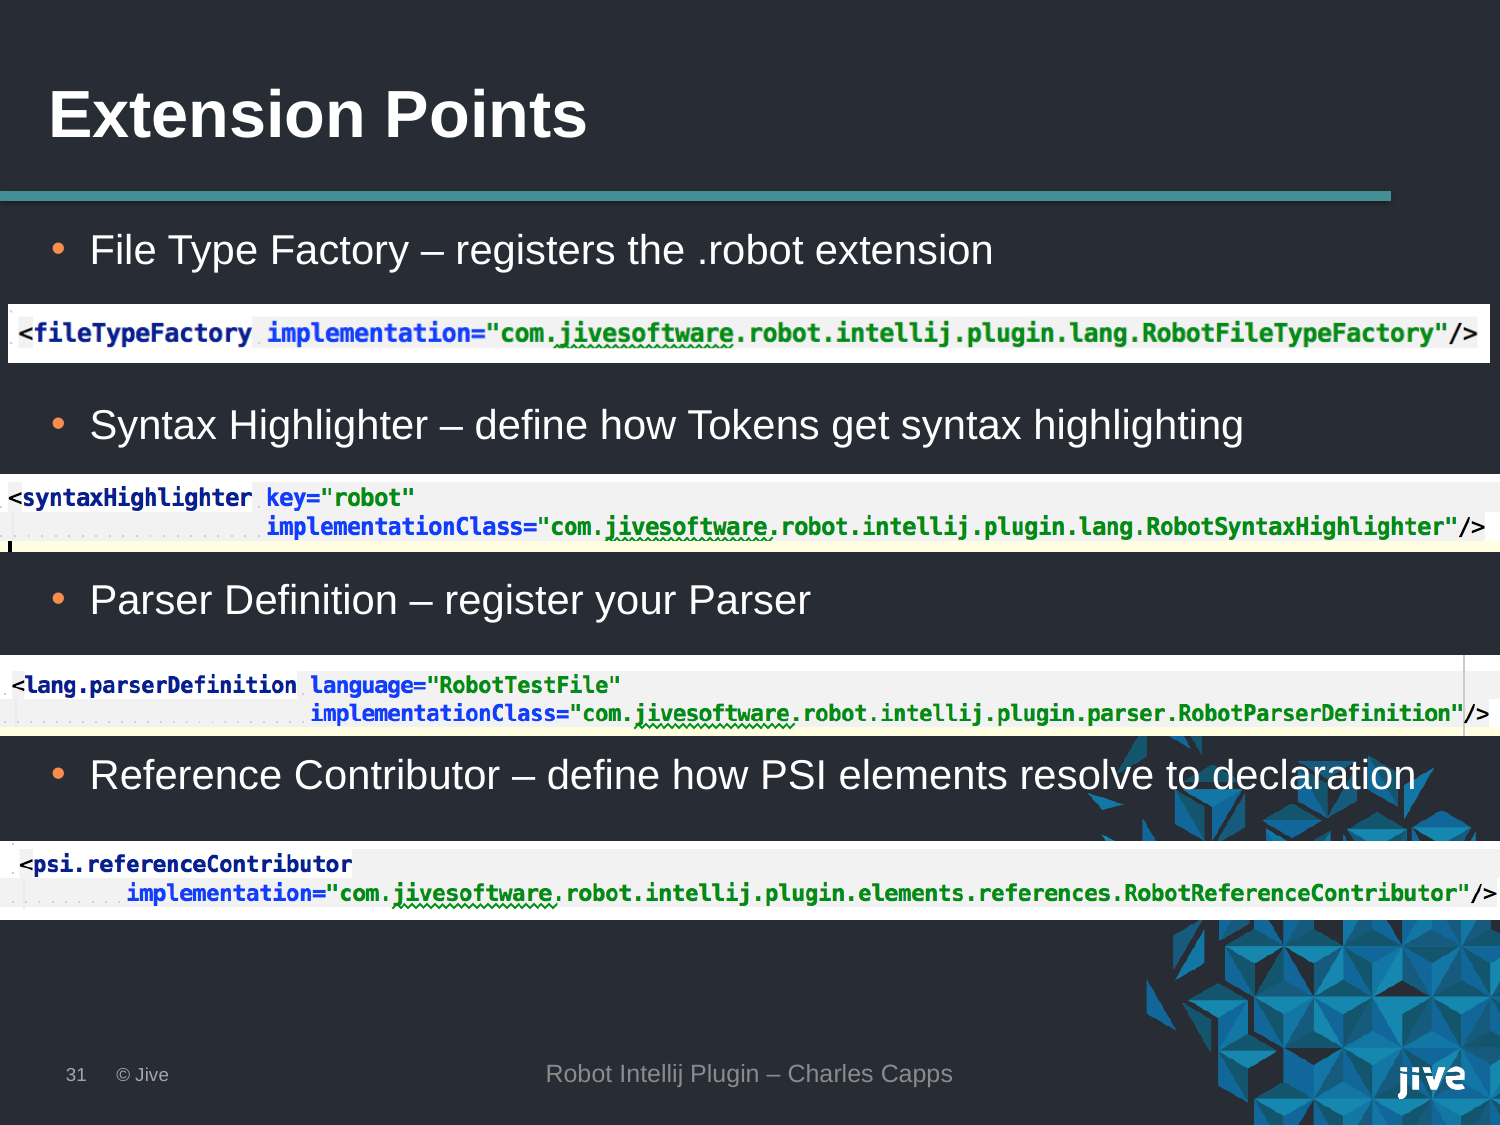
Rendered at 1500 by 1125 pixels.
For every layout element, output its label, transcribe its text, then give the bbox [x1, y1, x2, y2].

picture [0, 655, 1500, 736]
list File Type Factory – registers the .robot extension Syntax Highlighter – define how Tokens get syntax highlighting Parser Definition – register your Parser Reference Contributor – define how PSI elements resolve to declaration [36, 372, 1490, 472]
list File Type Factory – registers the .robot extension Syntax Highlighter – define how Tokens get syntax highlighting Parser Definition – register your Parser Reference Contributor – define how PSI elements resolve to declaration [36, 222, 1490, 304]
picture [0, 474, 1500, 553]
list File Type Factory – registers the .robot extension Syntax Highlighter – define how Tokens get syntax highlighting Parser Definition – register your Parser Reference Contributor – define how PSI elements resolve to declaration [36, 743, 1490, 839]
list File Type Factory – registers the .robot extension Syntax Highlighter – define how Tokens get syntax highlighting Parser Definition – register your Parser Reference Contributor – define how PSI elements resolve to declaration [36, 928, 1490, 1003]
list File Type Factory – registers the .robot extension Syntax Highlighter – define how Tokens get syntax highlighting Parser Definition – register your Parser Reference Contributor – define how PSI elements resolve to declaration [36, 561, 1490, 653]
picture [8, 304, 1490, 364]
picture [0, 841, 1500, 920]
title Extension Points [33, 26, 1425, 196]
footer Robot Intellij Plugin – Charles Capps [512, 1042, 988, 1103]
